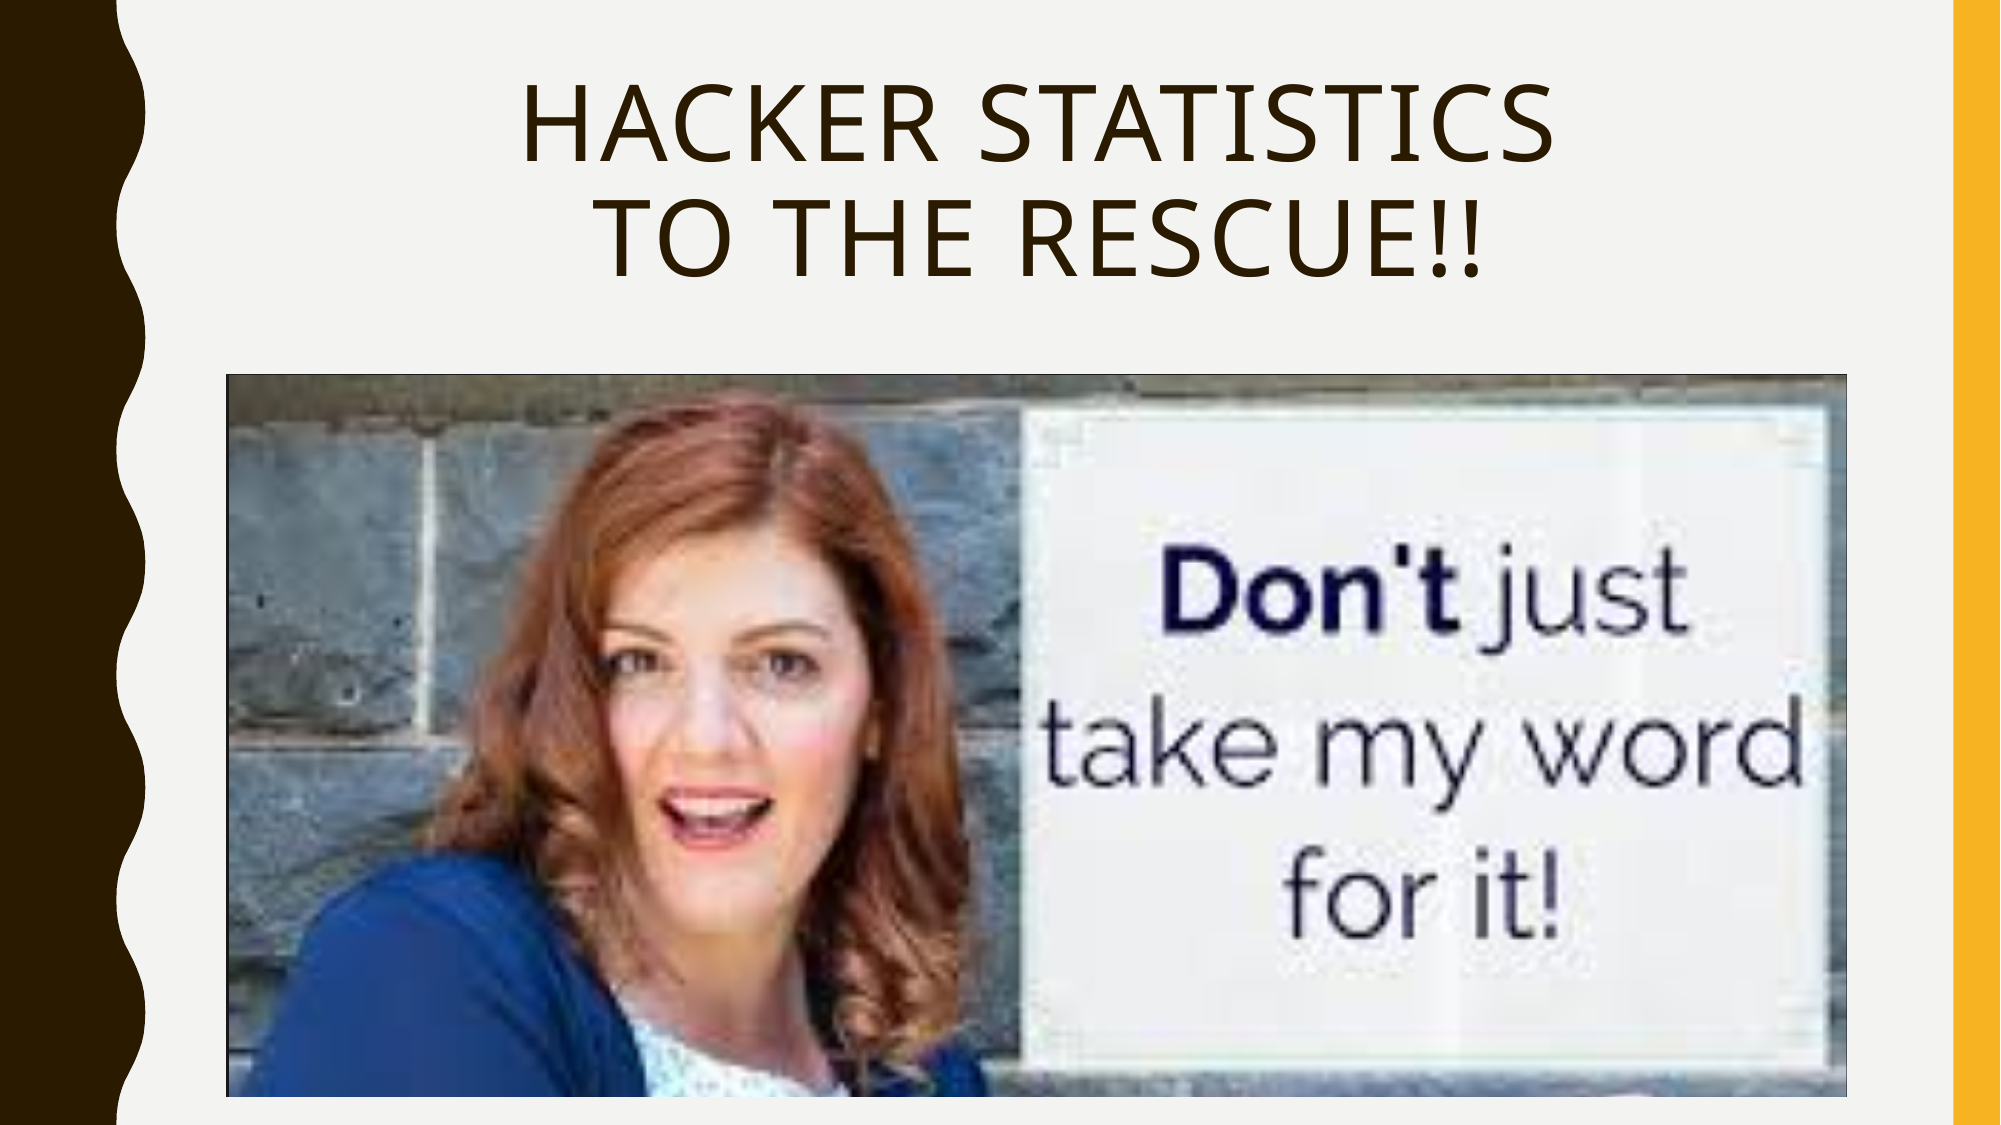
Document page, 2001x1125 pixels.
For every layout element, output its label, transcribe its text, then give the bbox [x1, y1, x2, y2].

title Hacker statistics To the rescue!! [205, 62, 1875, 308]
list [226, 374, 1847, 1098]
